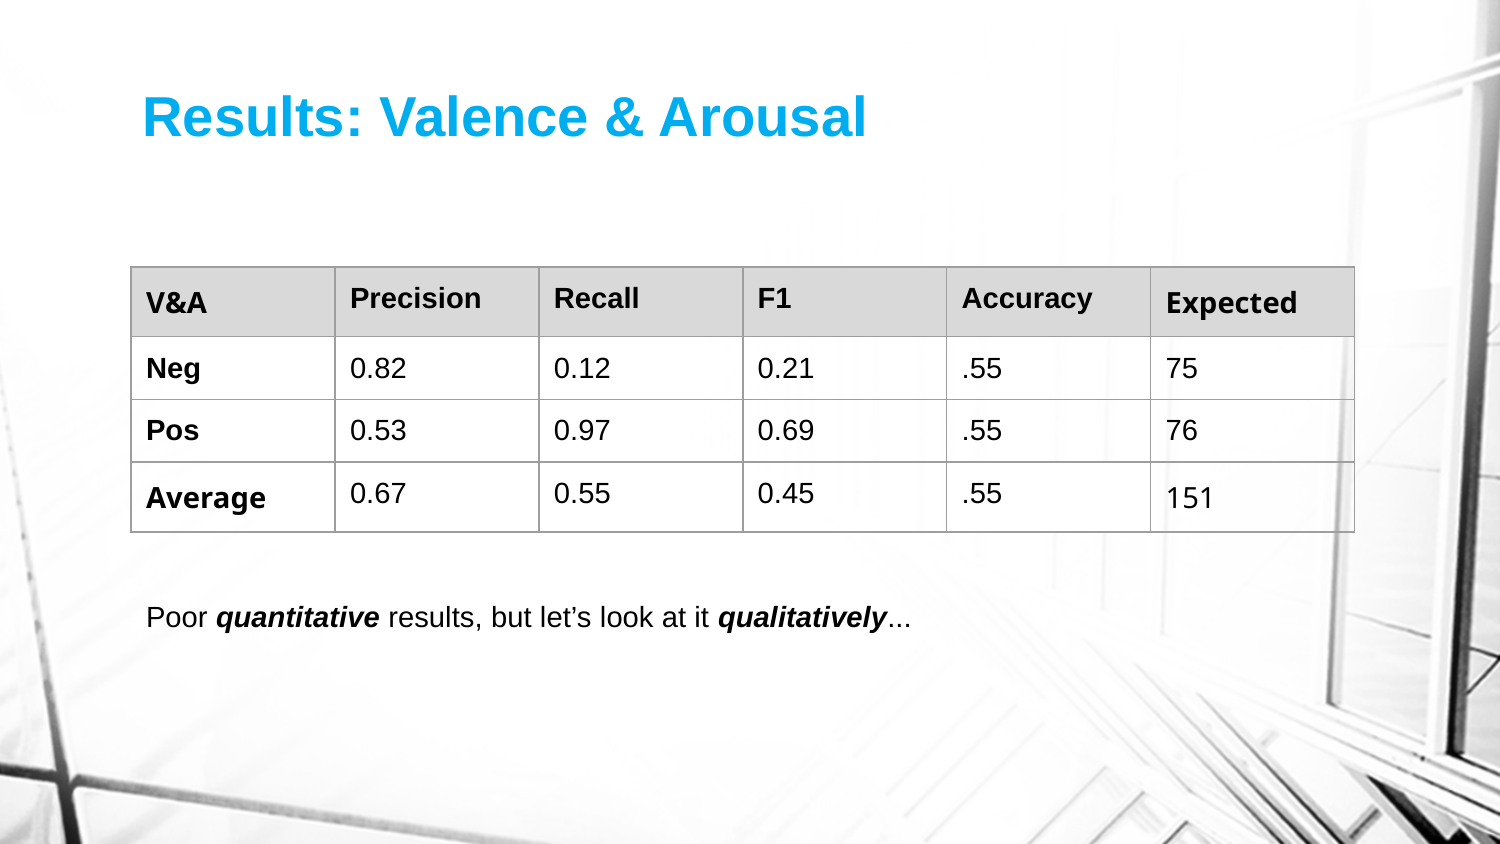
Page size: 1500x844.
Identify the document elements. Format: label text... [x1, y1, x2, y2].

table_cell 76 [1151, 400, 1354, 461]
table_cell 0.97 [540, 400, 742, 461]
title Results: Valence & Arousal [130, 65, 1201, 159]
table_cell Pos [132, 400, 334, 461]
table_cell 0.21 [744, 337, 946, 399]
table_cell 0.53 [336, 400, 538, 461]
table_cell 0.69 [744, 400, 946, 461]
table_header Expected [1151, 268, 1354, 336]
table_header F1 [744, 268, 946, 336]
text_box Poor quantitative results, but let’s look at it qualitatively... [131, 583, 1073, 649]
table_cell .55 [947, 463, 1150, 531]
table_header Accuracy [947, 268, 1150, 336]
table_cell Neg [132, 337, 334, 399]
table_cell 151 [1151, 463, 1354, 531]
table_cell 0.12 [540, 337, 742, 399]
table_header V&A [132, 268, 334, 336]
table_cell 0.55 [540, 463, 742, 531]
table_cell 0.67 [336, 463, 538, 531]
table_header Recall [540, 268, 742, 336]
table_cell 0.82 [336, 337, 538, 399]
table_cell .55 [947, 337, 1150, 399]
table_cell 75 [1151, 337, 1354, 399]
table_header Precision [336, 268, 538, 336]
table_cell 0.45 [744, 463, 946, 531]
picture [0, 0, 1500, 844]
table_cell .55 [947, 400, 1150, 461]
table_cell Average [132, 463, 334, 531]
